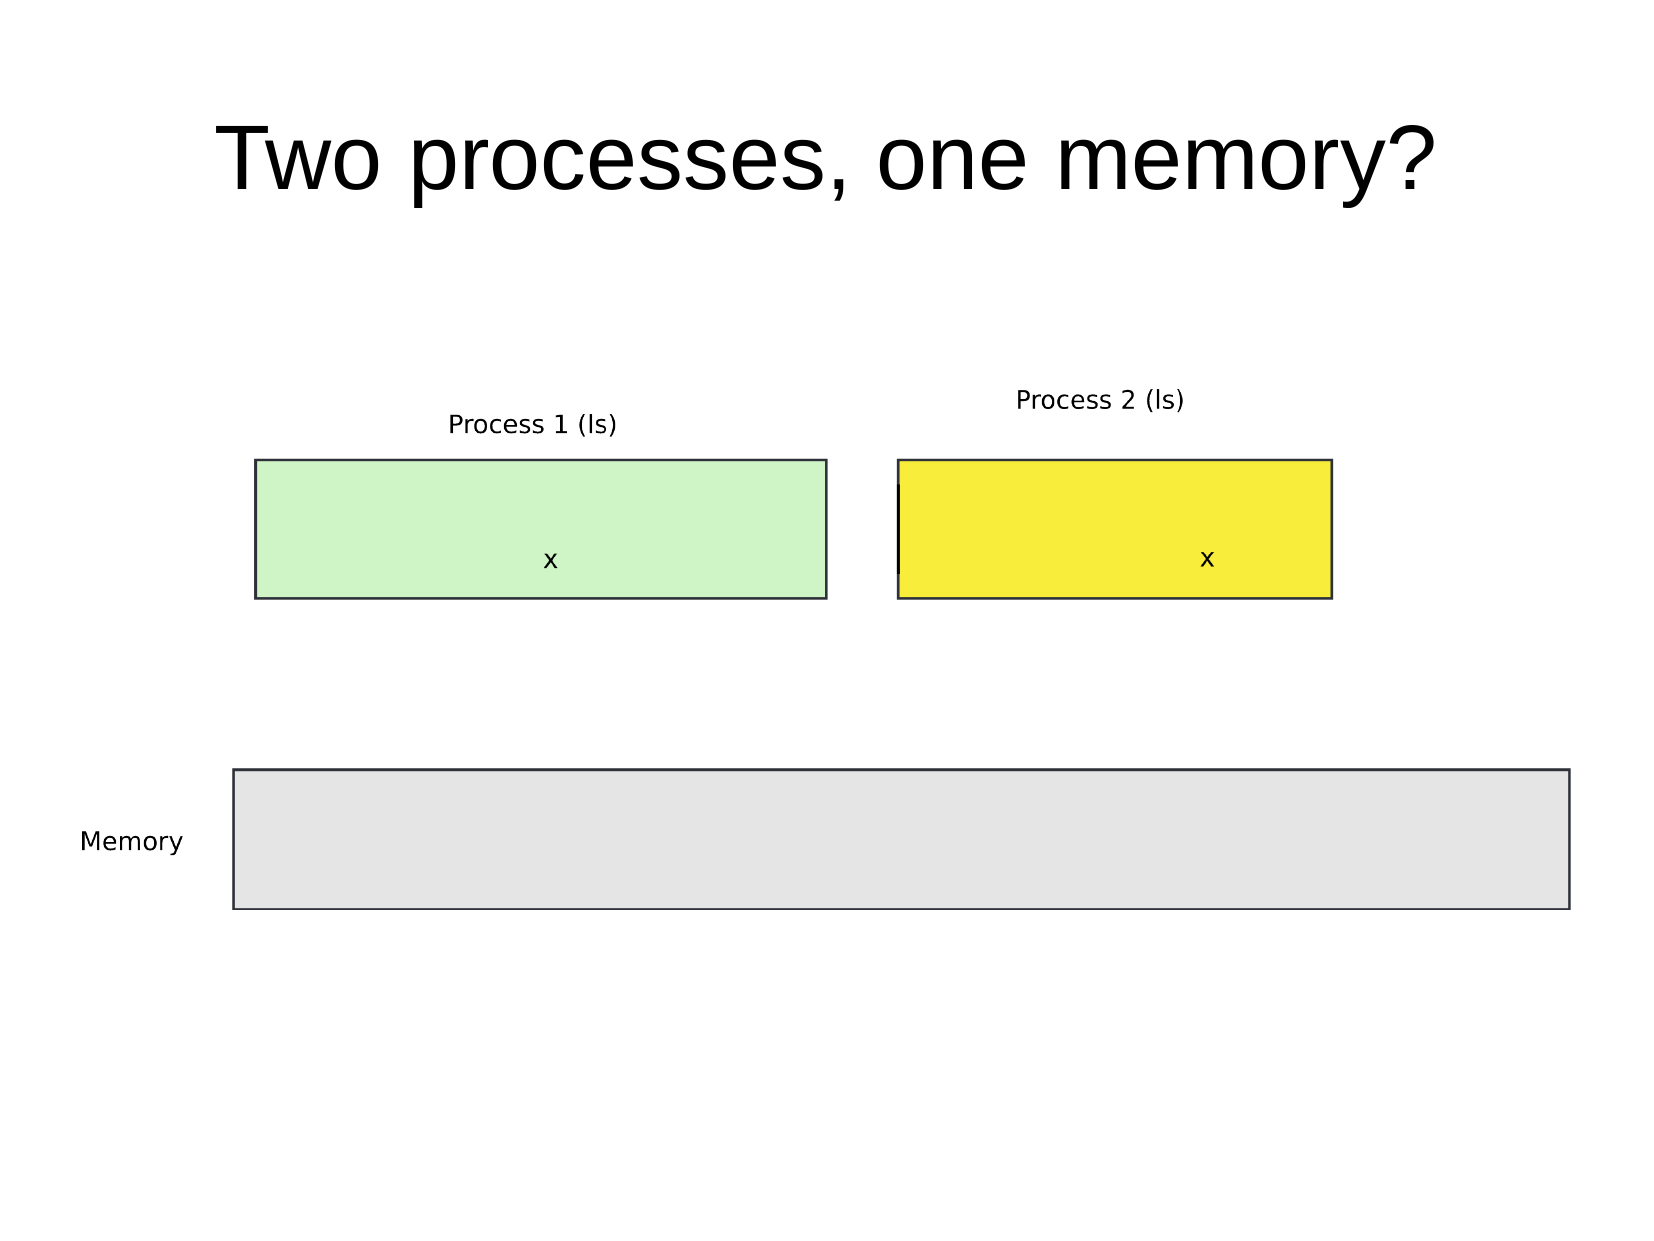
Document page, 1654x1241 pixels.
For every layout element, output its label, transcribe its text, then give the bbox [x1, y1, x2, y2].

picture [82, 388, 1572, 911]
title Two processes, one memory? [82, 49, 1571, 257]
